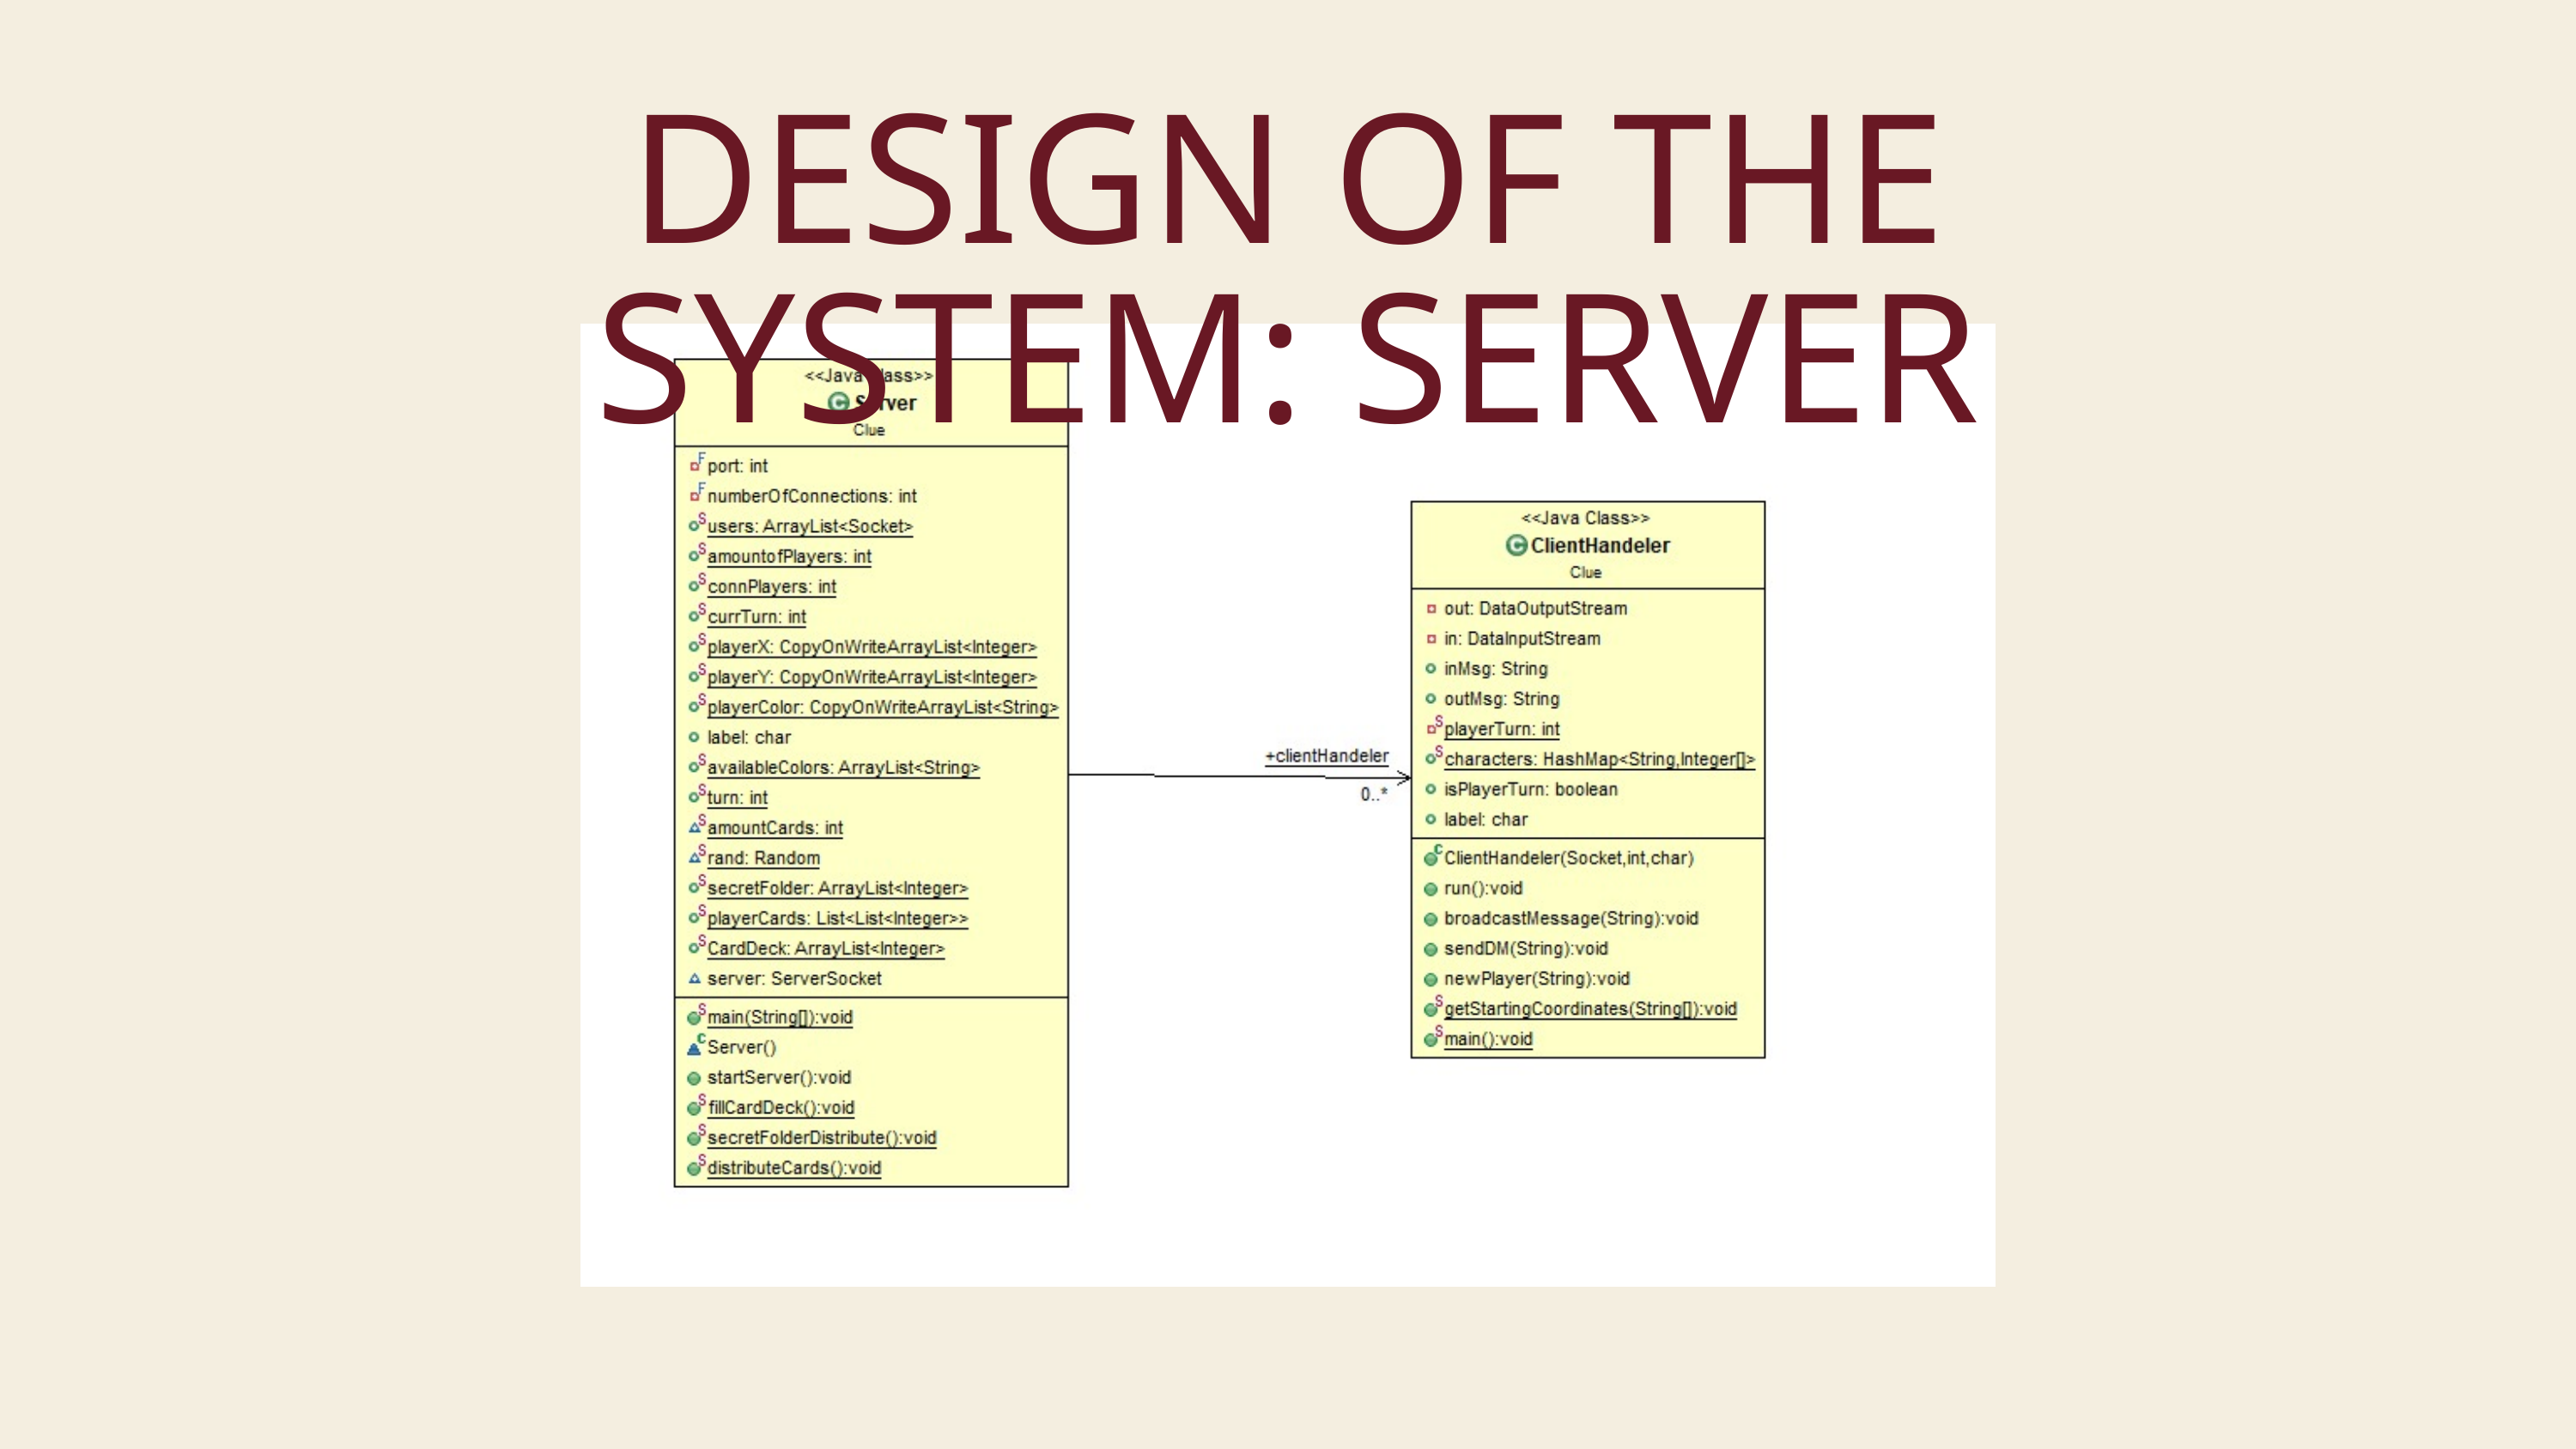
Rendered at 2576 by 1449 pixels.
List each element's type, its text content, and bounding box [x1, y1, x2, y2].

text_box DESIGN OF THE SYSTEM: SERVER [404, 100, 2172, 459]
picture [580, 323, 1996, 1287]
